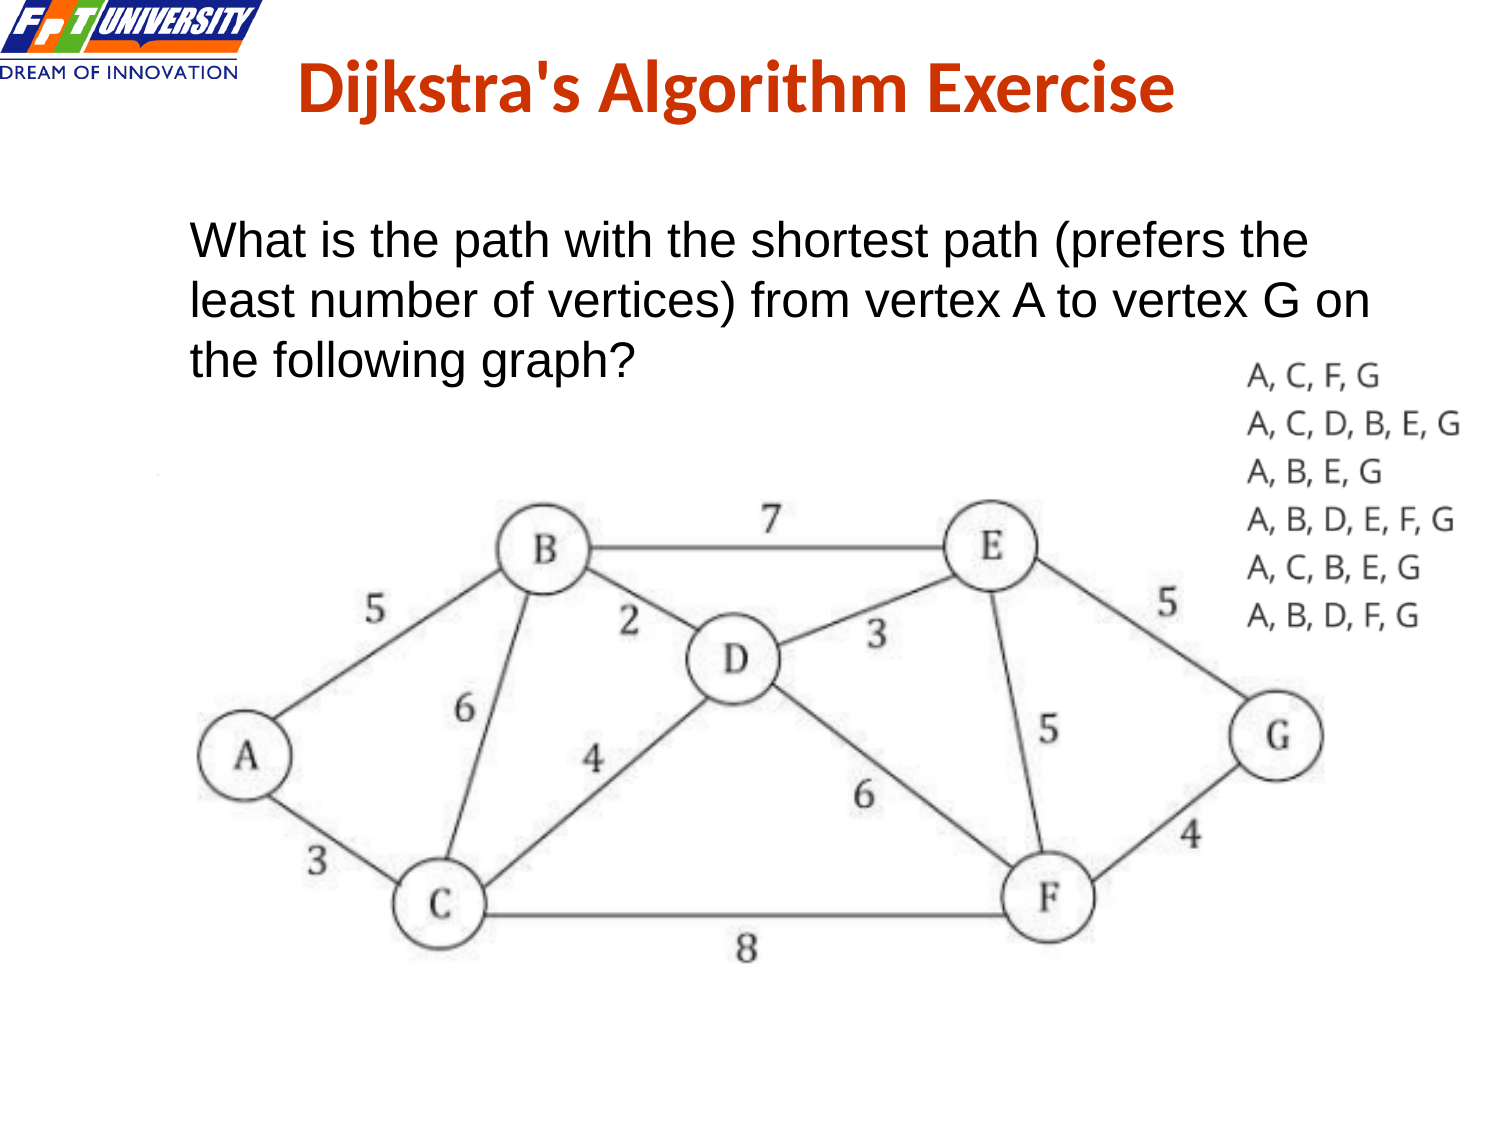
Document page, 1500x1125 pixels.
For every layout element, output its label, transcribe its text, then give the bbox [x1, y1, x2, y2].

picture [0, 0, 263, 79]
picture [130, 326, 1500, 985]
text_box Dijkstra's Algorithm Exercise [62, 30, 1413, 135]
text_box What is the path with the shortest path (prefers the least number of vertices) from vertex A to vertex G on the following graph? [174, 199, 1394, 395]
